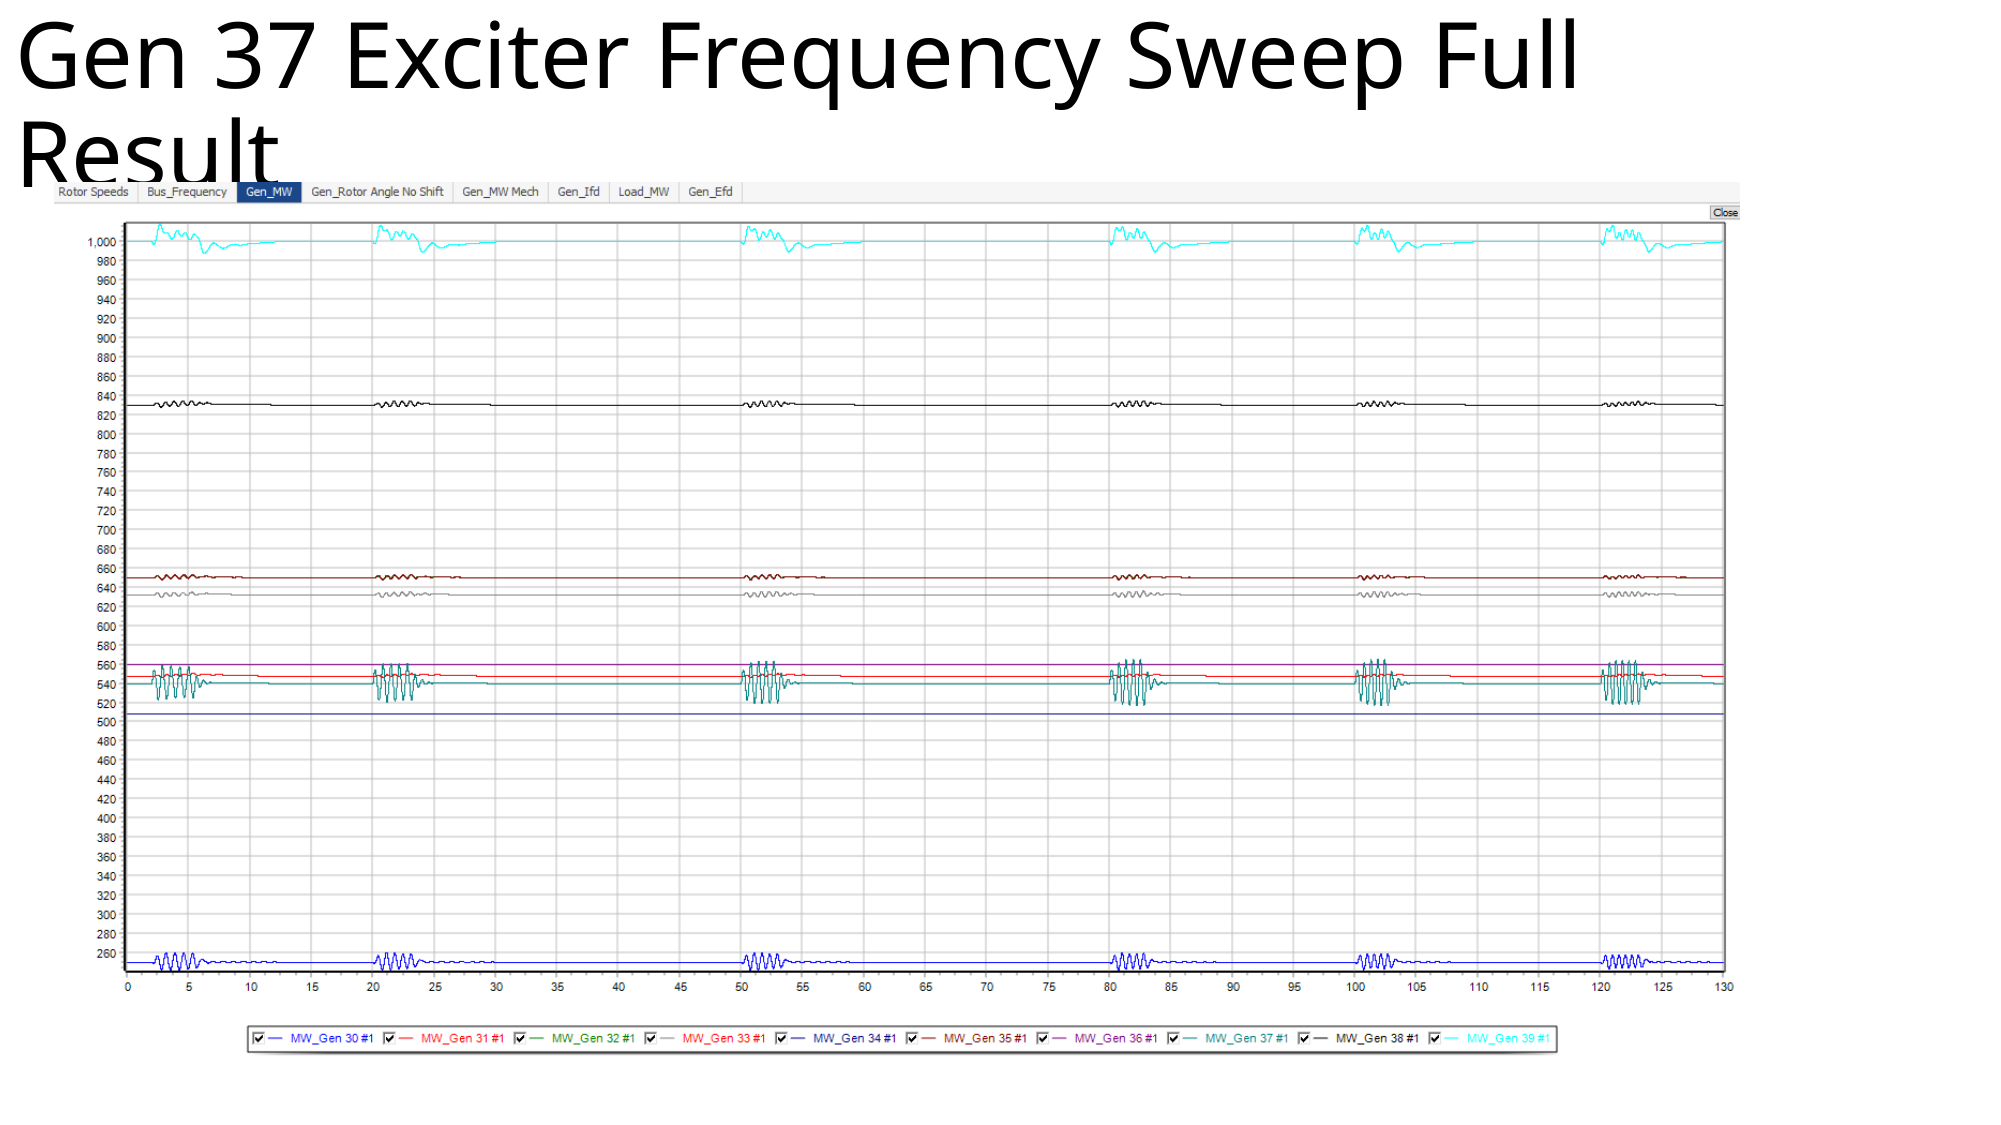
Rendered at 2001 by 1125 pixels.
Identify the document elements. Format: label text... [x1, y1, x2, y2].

picture [54, 182, 1740, 1067]
title Gen 37 Exciter Frequency Sweep Full Result [0, 0, 1725, 218]
